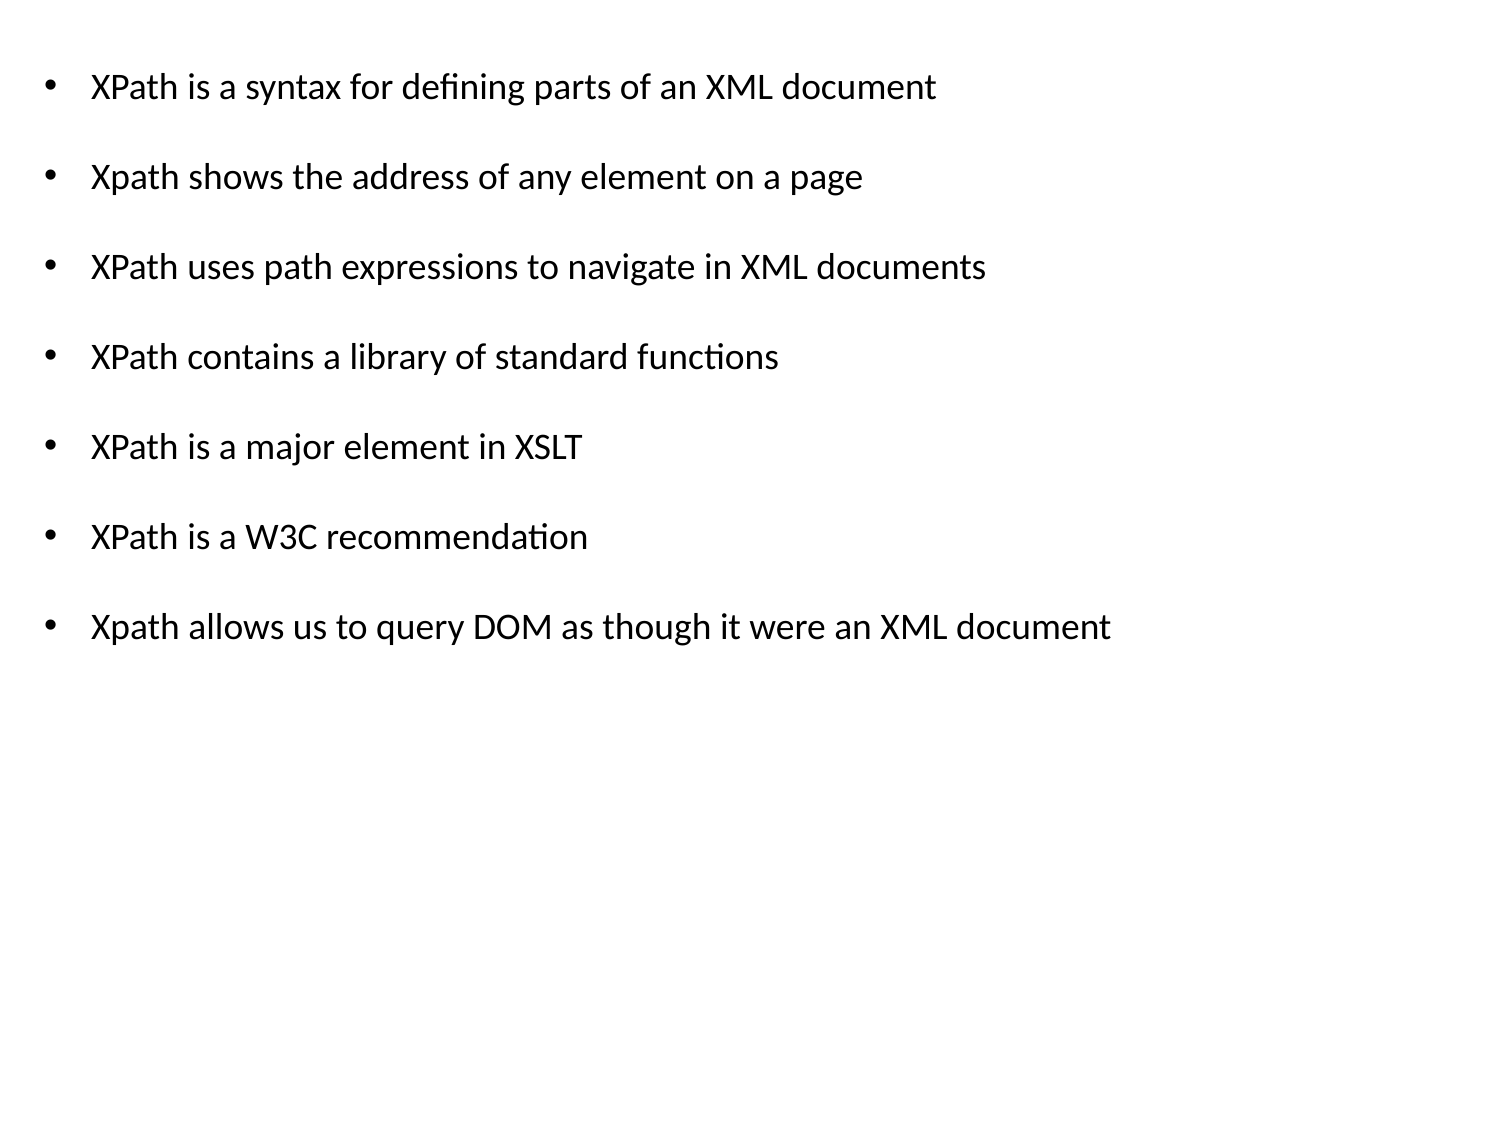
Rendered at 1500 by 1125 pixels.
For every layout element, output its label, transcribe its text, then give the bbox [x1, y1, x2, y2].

text_box XPath is a syntax for defining parts of an XML document Xpath shows the address of any element on a page XPath uses path expressions to navigate in XML documents XPath contains a library of standard functions XPath is a major element in XSLT XPath is a W3C recommendation Xpath allows us to query DOM as though it were an XML document [29, 54, 1471, 700]
